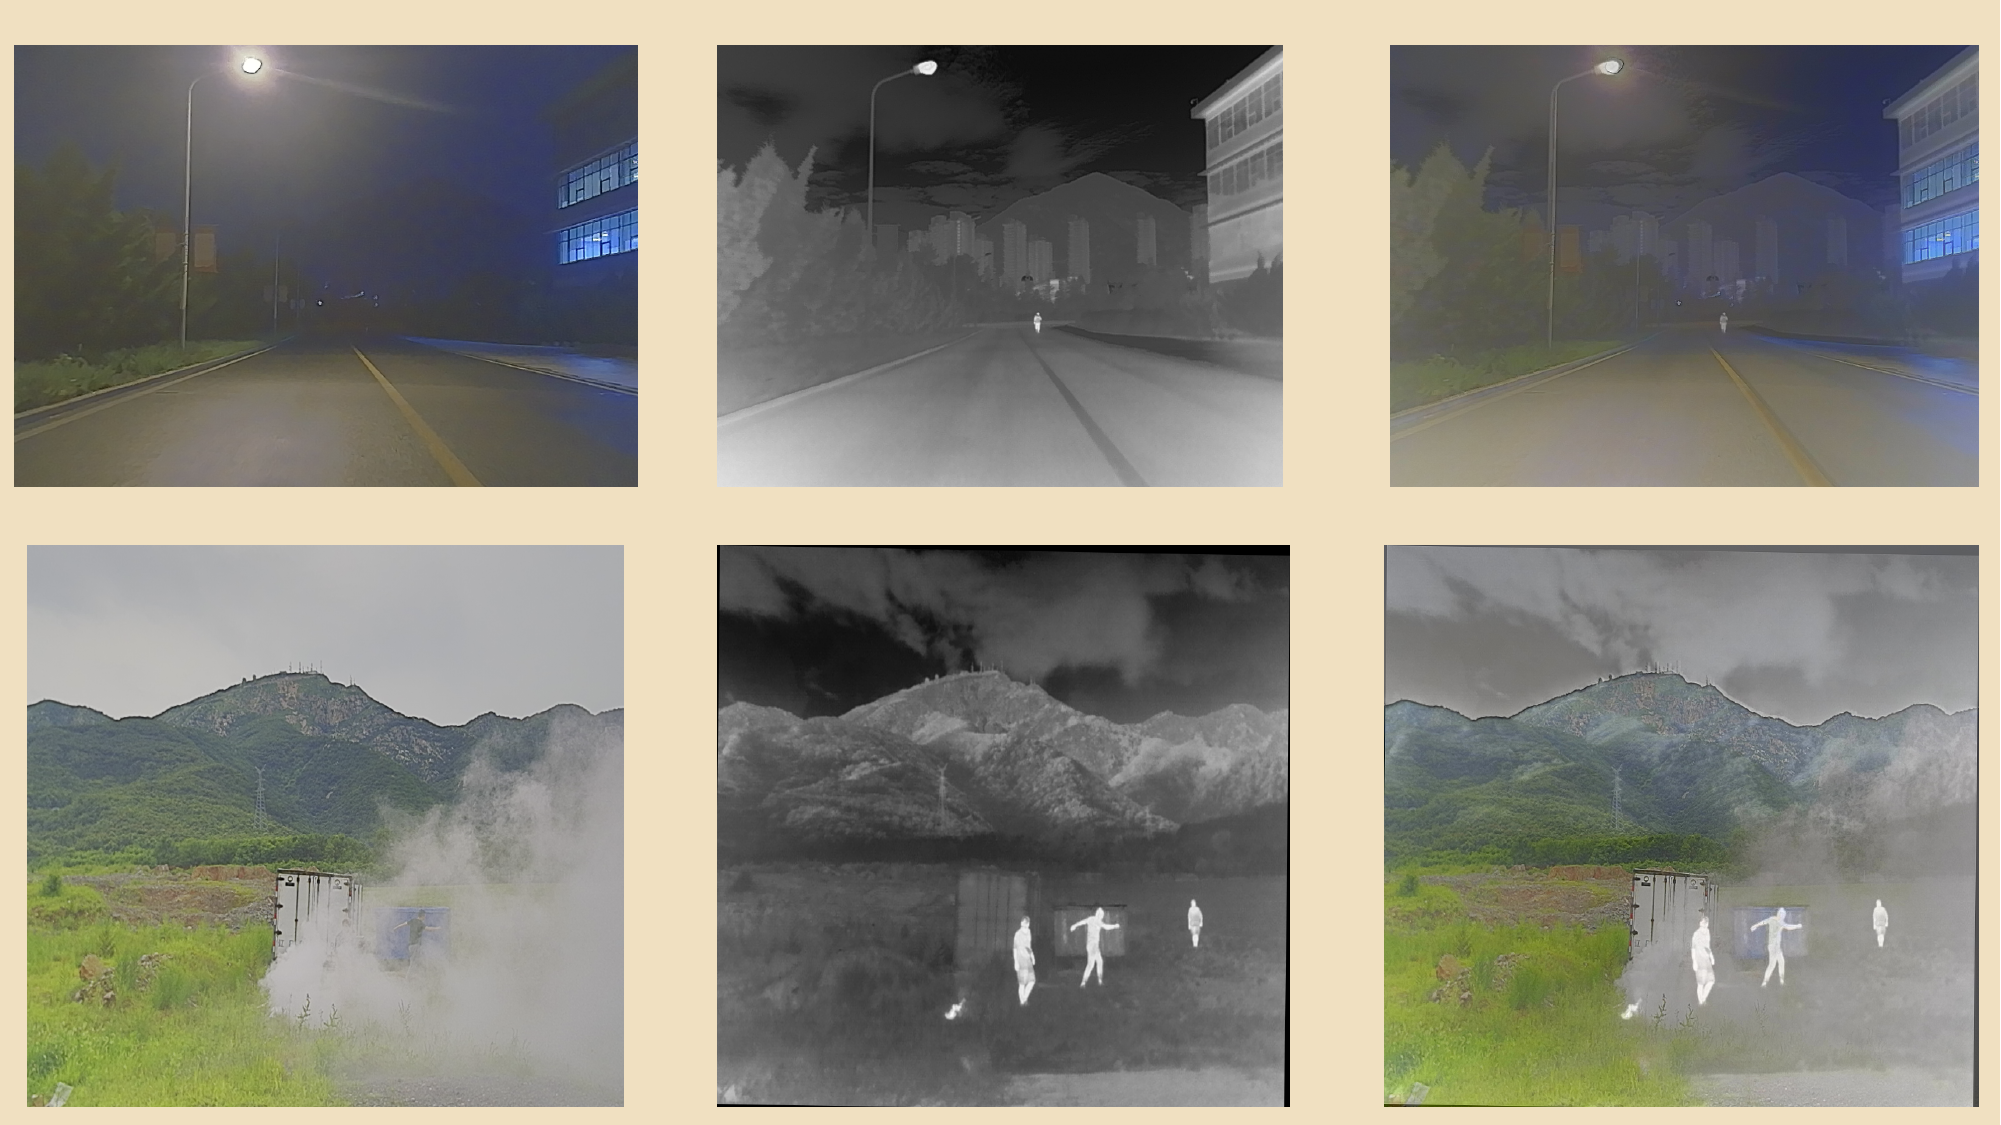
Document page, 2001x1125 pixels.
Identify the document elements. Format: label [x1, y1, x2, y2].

picture [14, 45, 638, 487]
picture [717, 44, 1283, 487]
picture [1384, 545, 1979, 1108]
picture [1390, 45, 1979, 487]
picture [27, 545, 625, 1108]
picture [717, 545, 1290, 1108]
